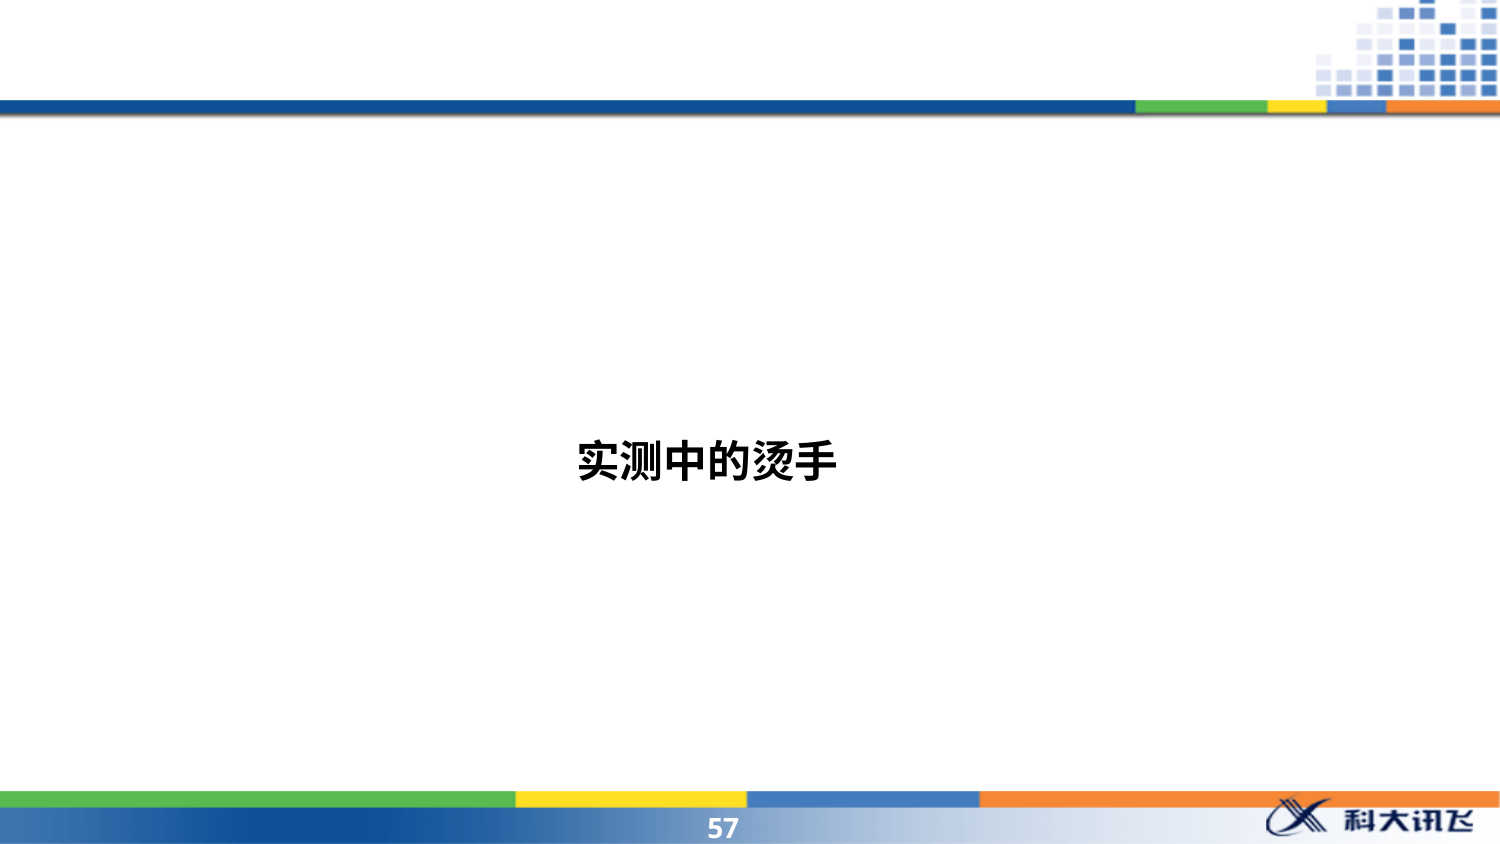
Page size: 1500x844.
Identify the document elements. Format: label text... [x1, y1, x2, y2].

picture [0, 0, 1500, 844]
list 实测中的烫手 [560, 394, 904, 844]
